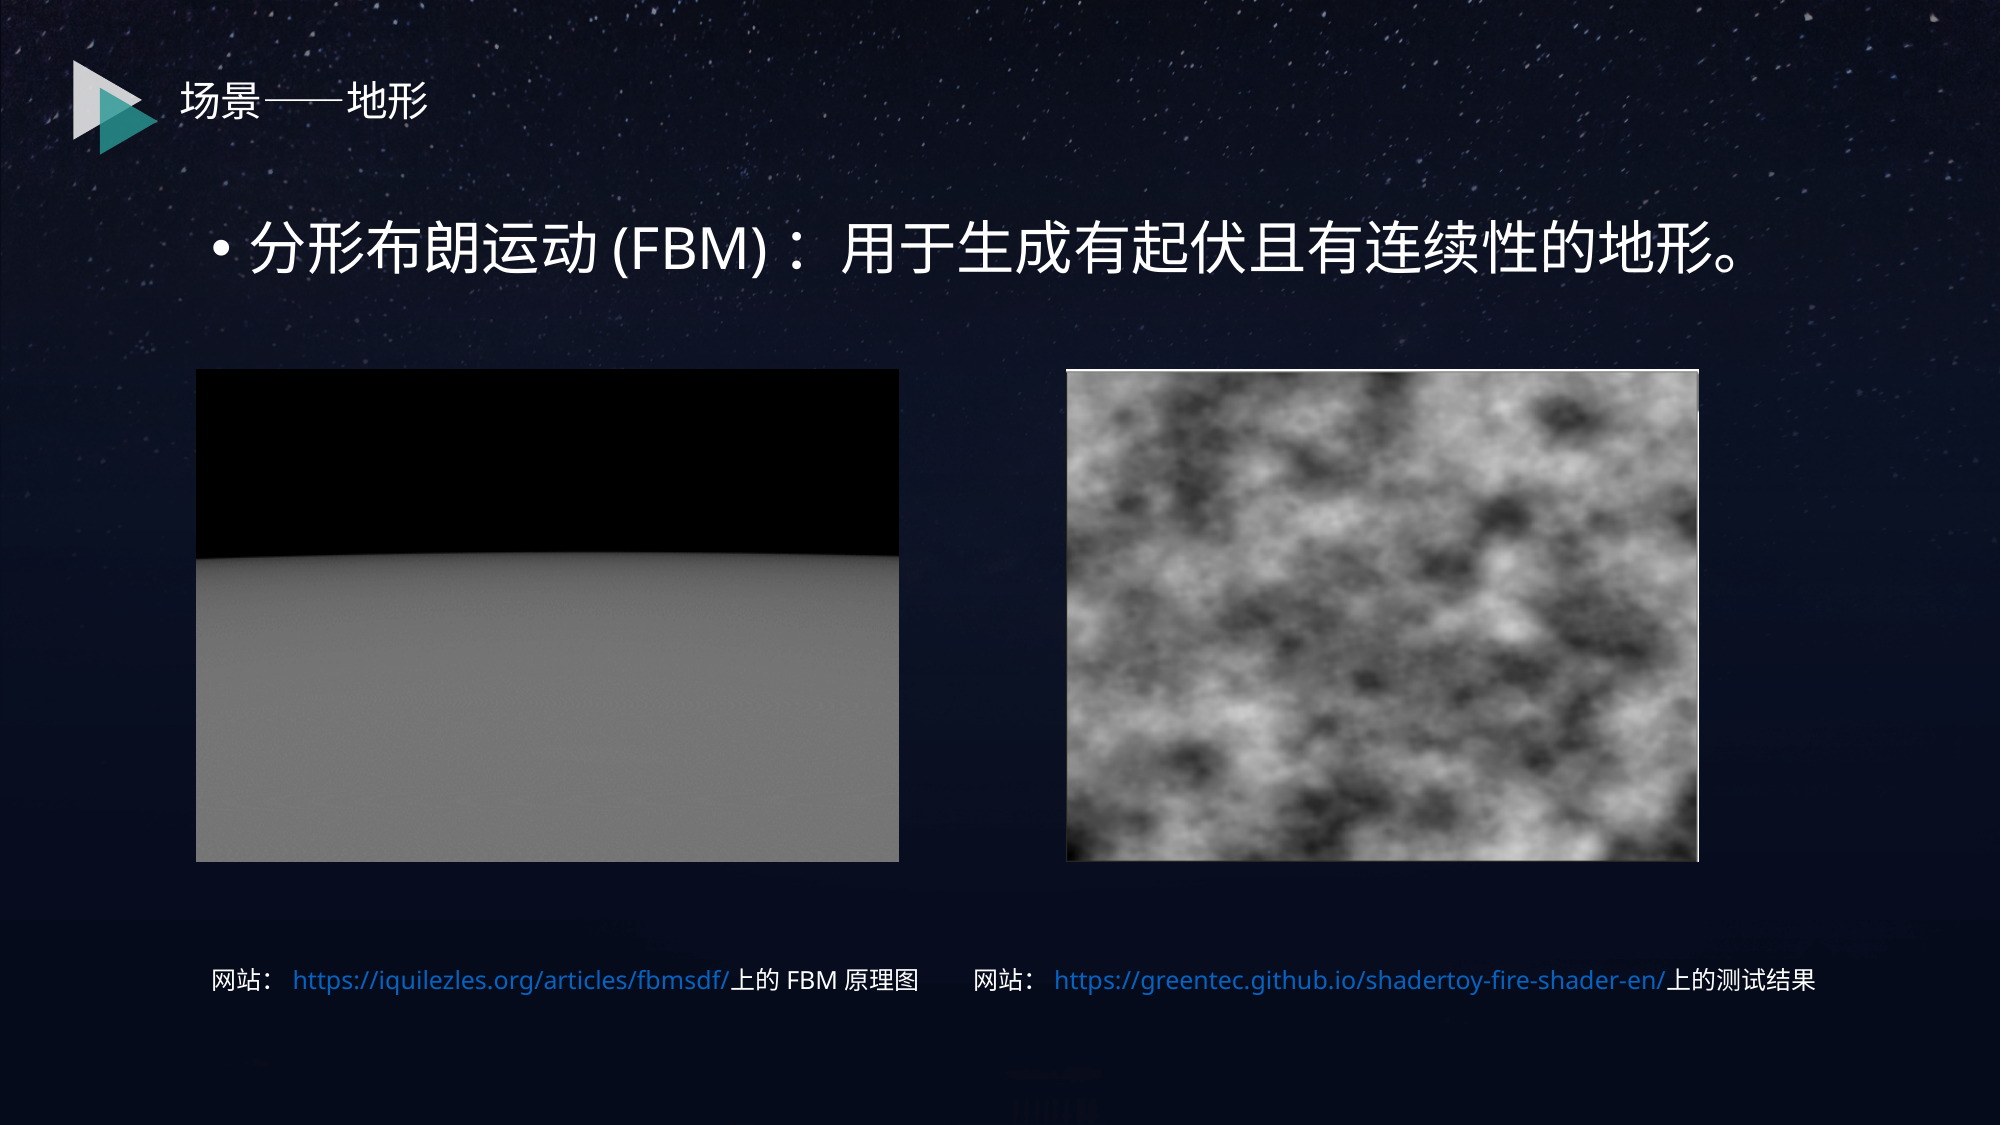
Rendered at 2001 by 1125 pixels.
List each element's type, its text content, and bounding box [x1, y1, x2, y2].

picture [0, 0, 2000, 1125]
text_box 场景——地形 [164, 67, 454, 132]
text_box 分形布朗运动(FBM)：用于生成有起伏且有连续性的地形。 [196, 211, 1738, 290]
text_box 网站：https://greentec.github.io/shadertoy-fire-shader-en/上的测试结果 [958, 957, 1959, 1006]
text_box 网站：https://iquilezles.org/articles/fbmsdf/上的FBM原理图 [196, 957, 958, 1006]
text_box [73, 60, 158, 155]
